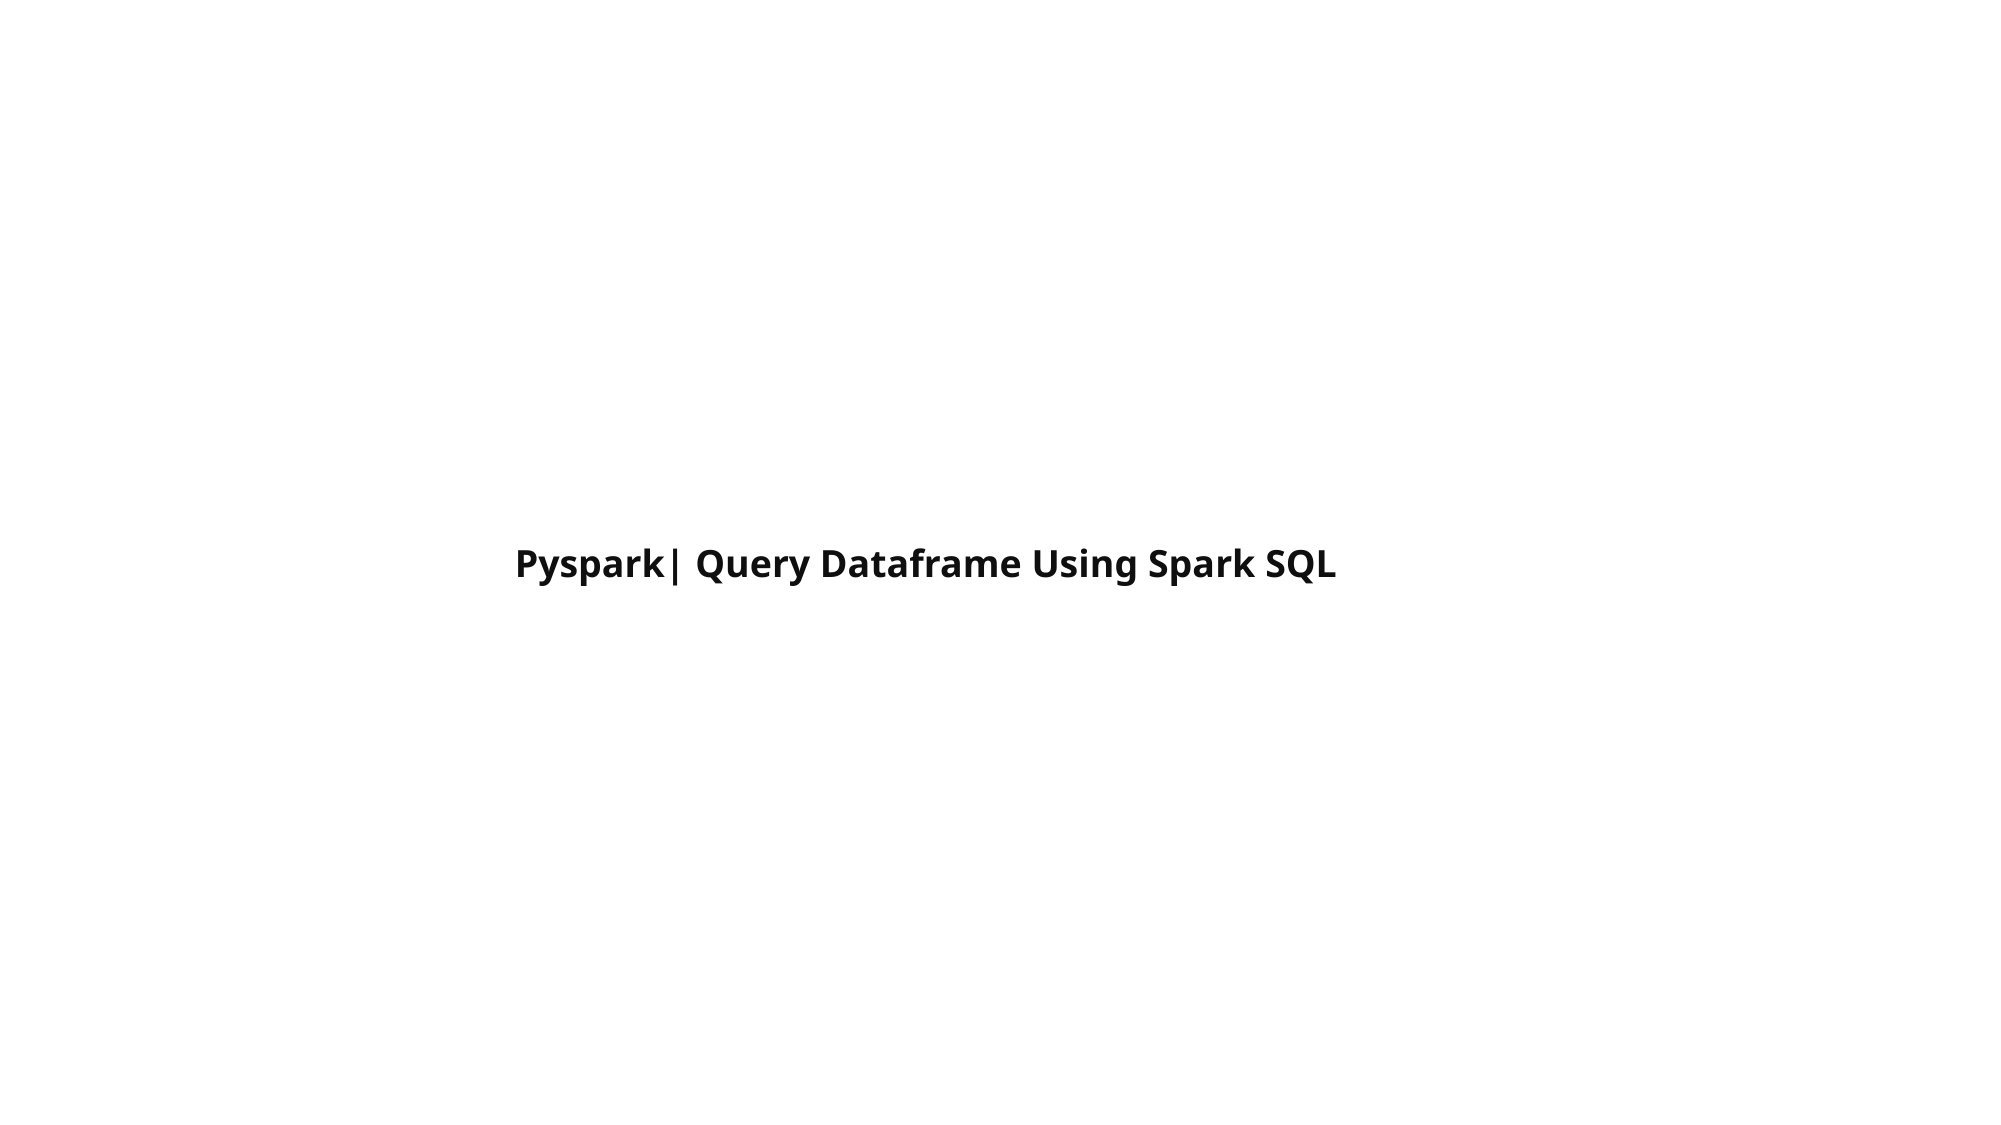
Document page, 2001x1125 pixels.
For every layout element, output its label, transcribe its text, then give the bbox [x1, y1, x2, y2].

text_box Pyspark| Query Dataframe Using Spark SQL [500, 532, 1500, 593]
